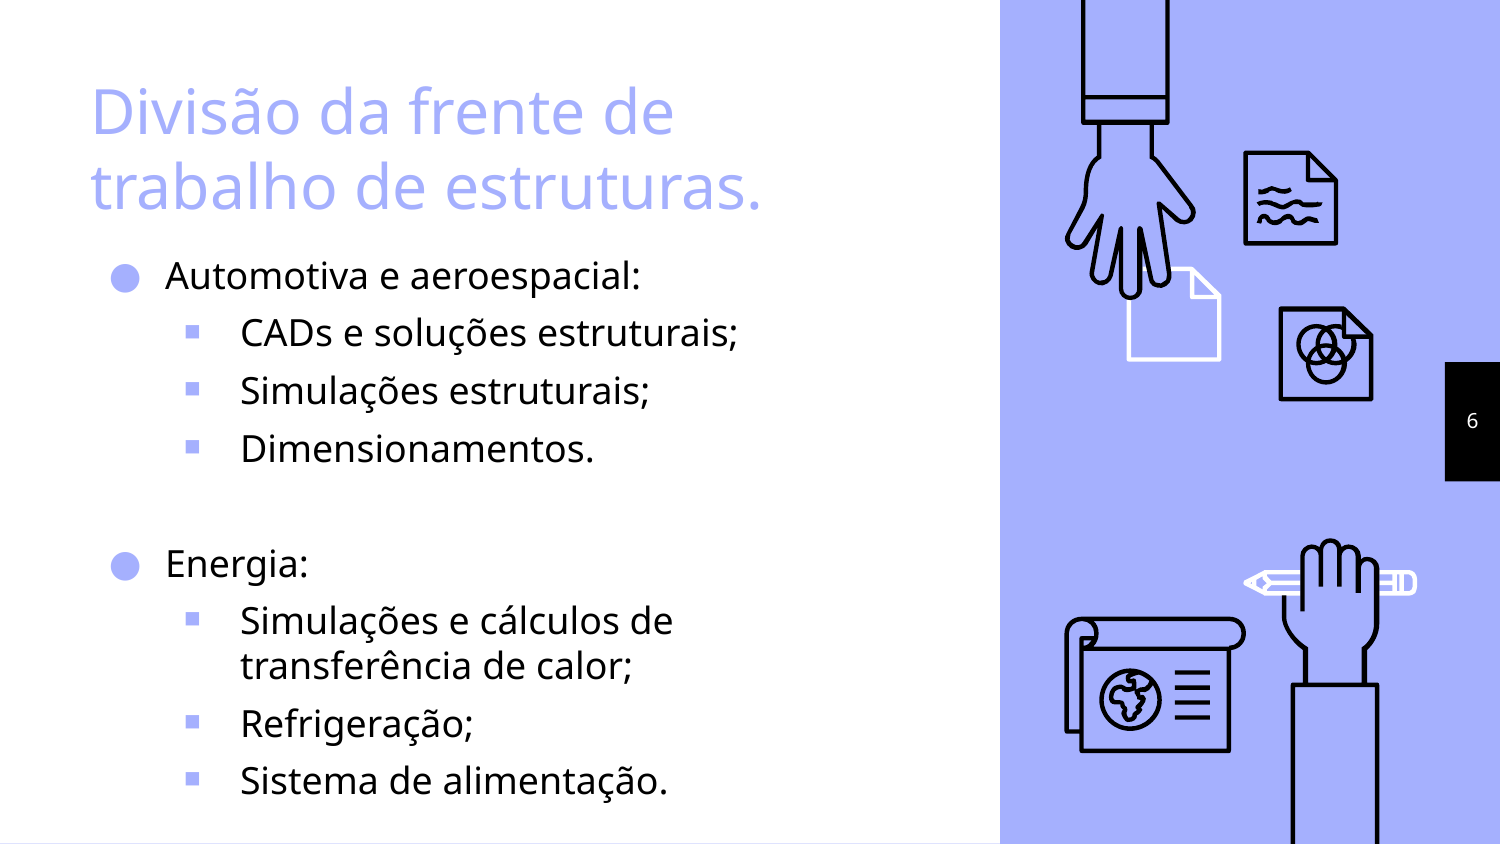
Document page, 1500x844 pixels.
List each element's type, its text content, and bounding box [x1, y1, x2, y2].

list Automotiva e aeroespacial: CADs e soluções estruturais; Simulações estruturais; Dimensionamentos. Energia: Simulações e cálculos de transferência de calor; Refrigeração; Sistema de alimentação. [75, 236, 932, 755]
title Divisão da frente de trabalho de estruturas. [75, 96, 918, 237]
slide_number ‹#› [1444, 362, 1500, 482]
